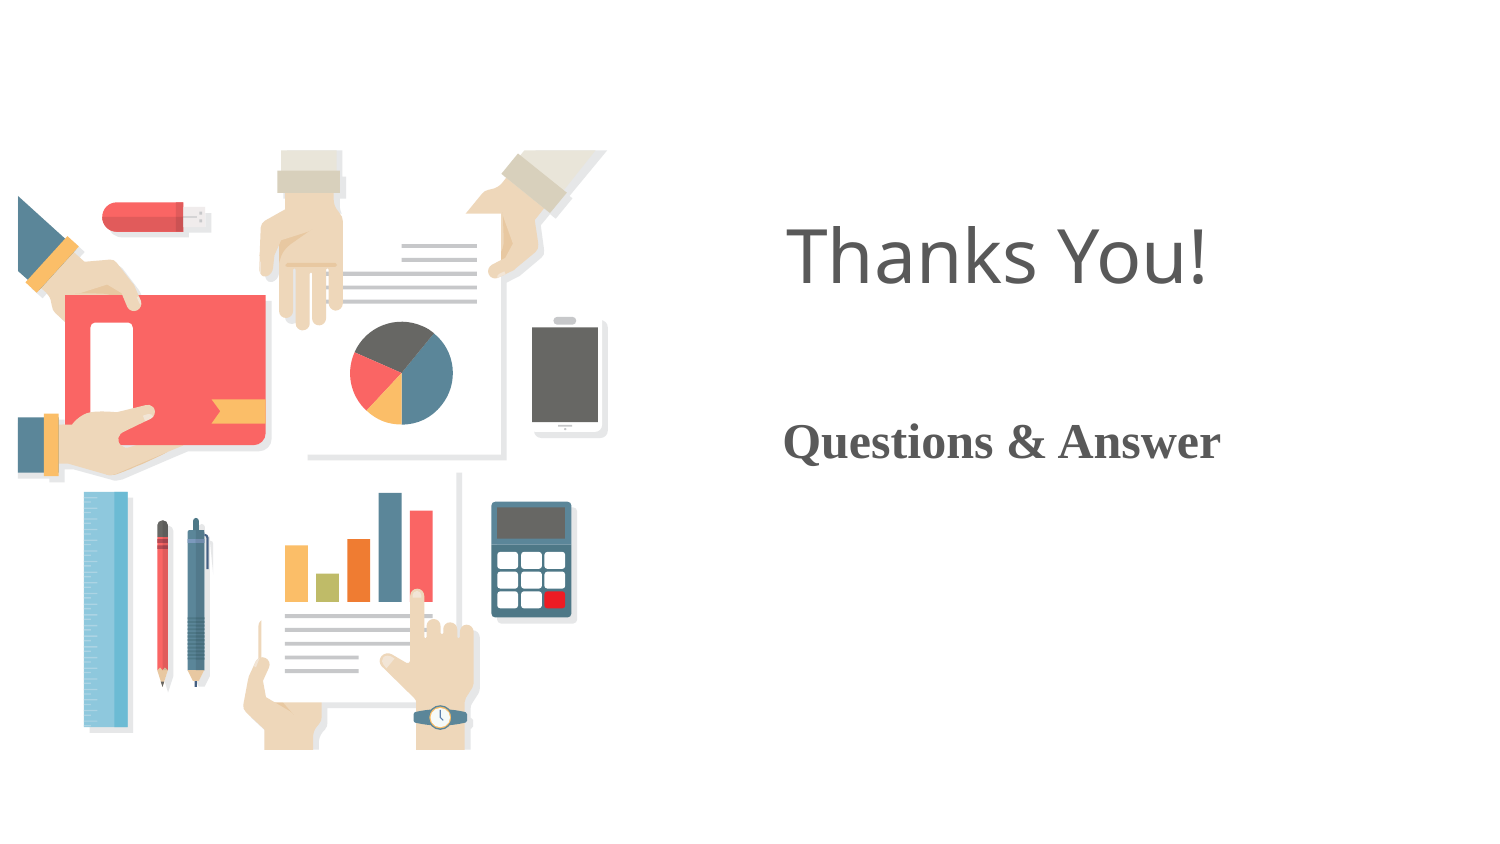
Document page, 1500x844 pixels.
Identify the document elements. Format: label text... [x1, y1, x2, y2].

text_box Thanks You! [771, 201, 1224, 307]
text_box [17, 150, 609, 750]
text_box Questions & Answer [767, 400, 1306, 476]
